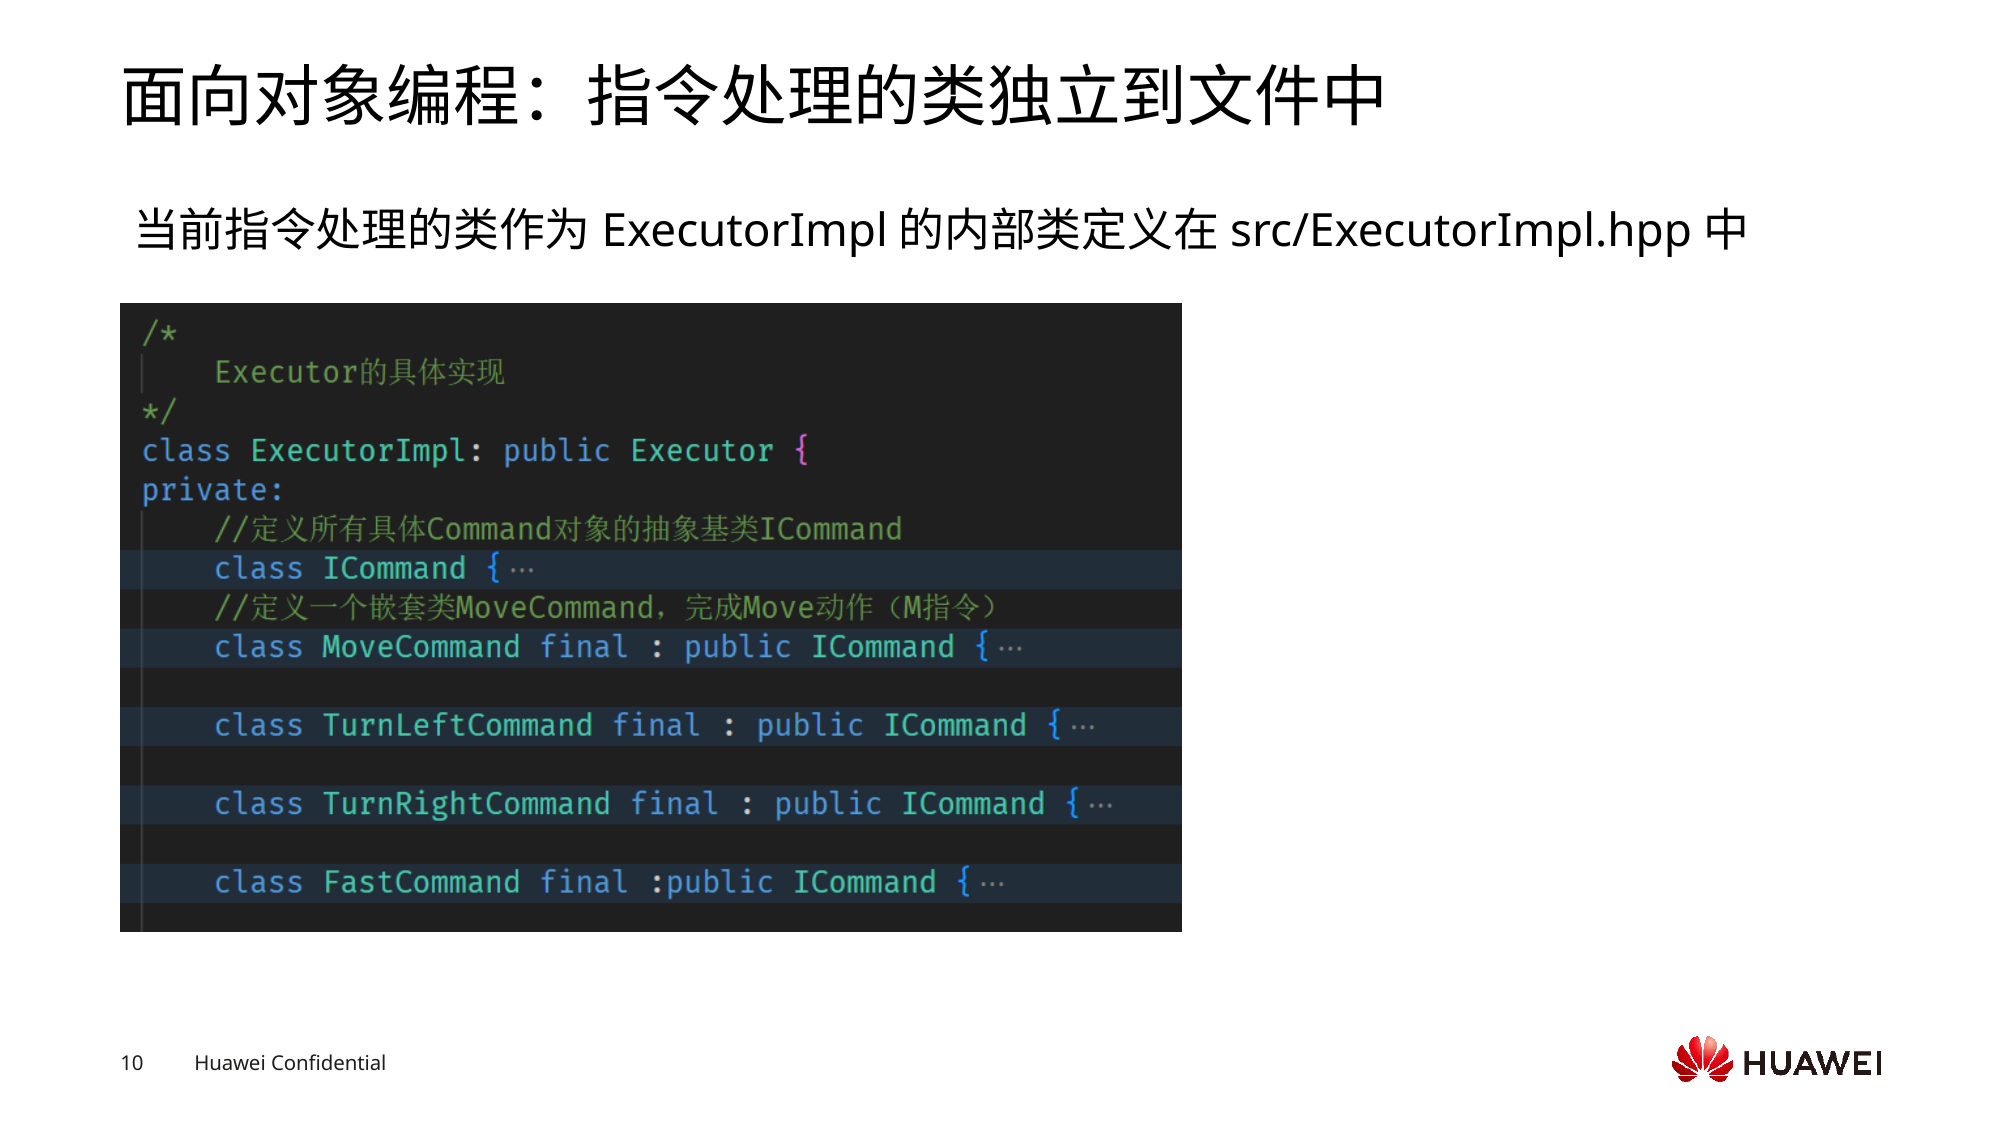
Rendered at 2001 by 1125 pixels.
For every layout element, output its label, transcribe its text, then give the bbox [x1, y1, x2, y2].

picture [119, 303, 1182, 932]
text_box 当前指令处理的类作为ExecutorImpl的内部类定义在src/ExecutorImpl.hpp中 [120, 172, 1880, 274]
title 面向对象编程：指令处理的类独立到文件中 [120, 63, 1880, 143]
picture [1672, 1036, 1881, 1082]
